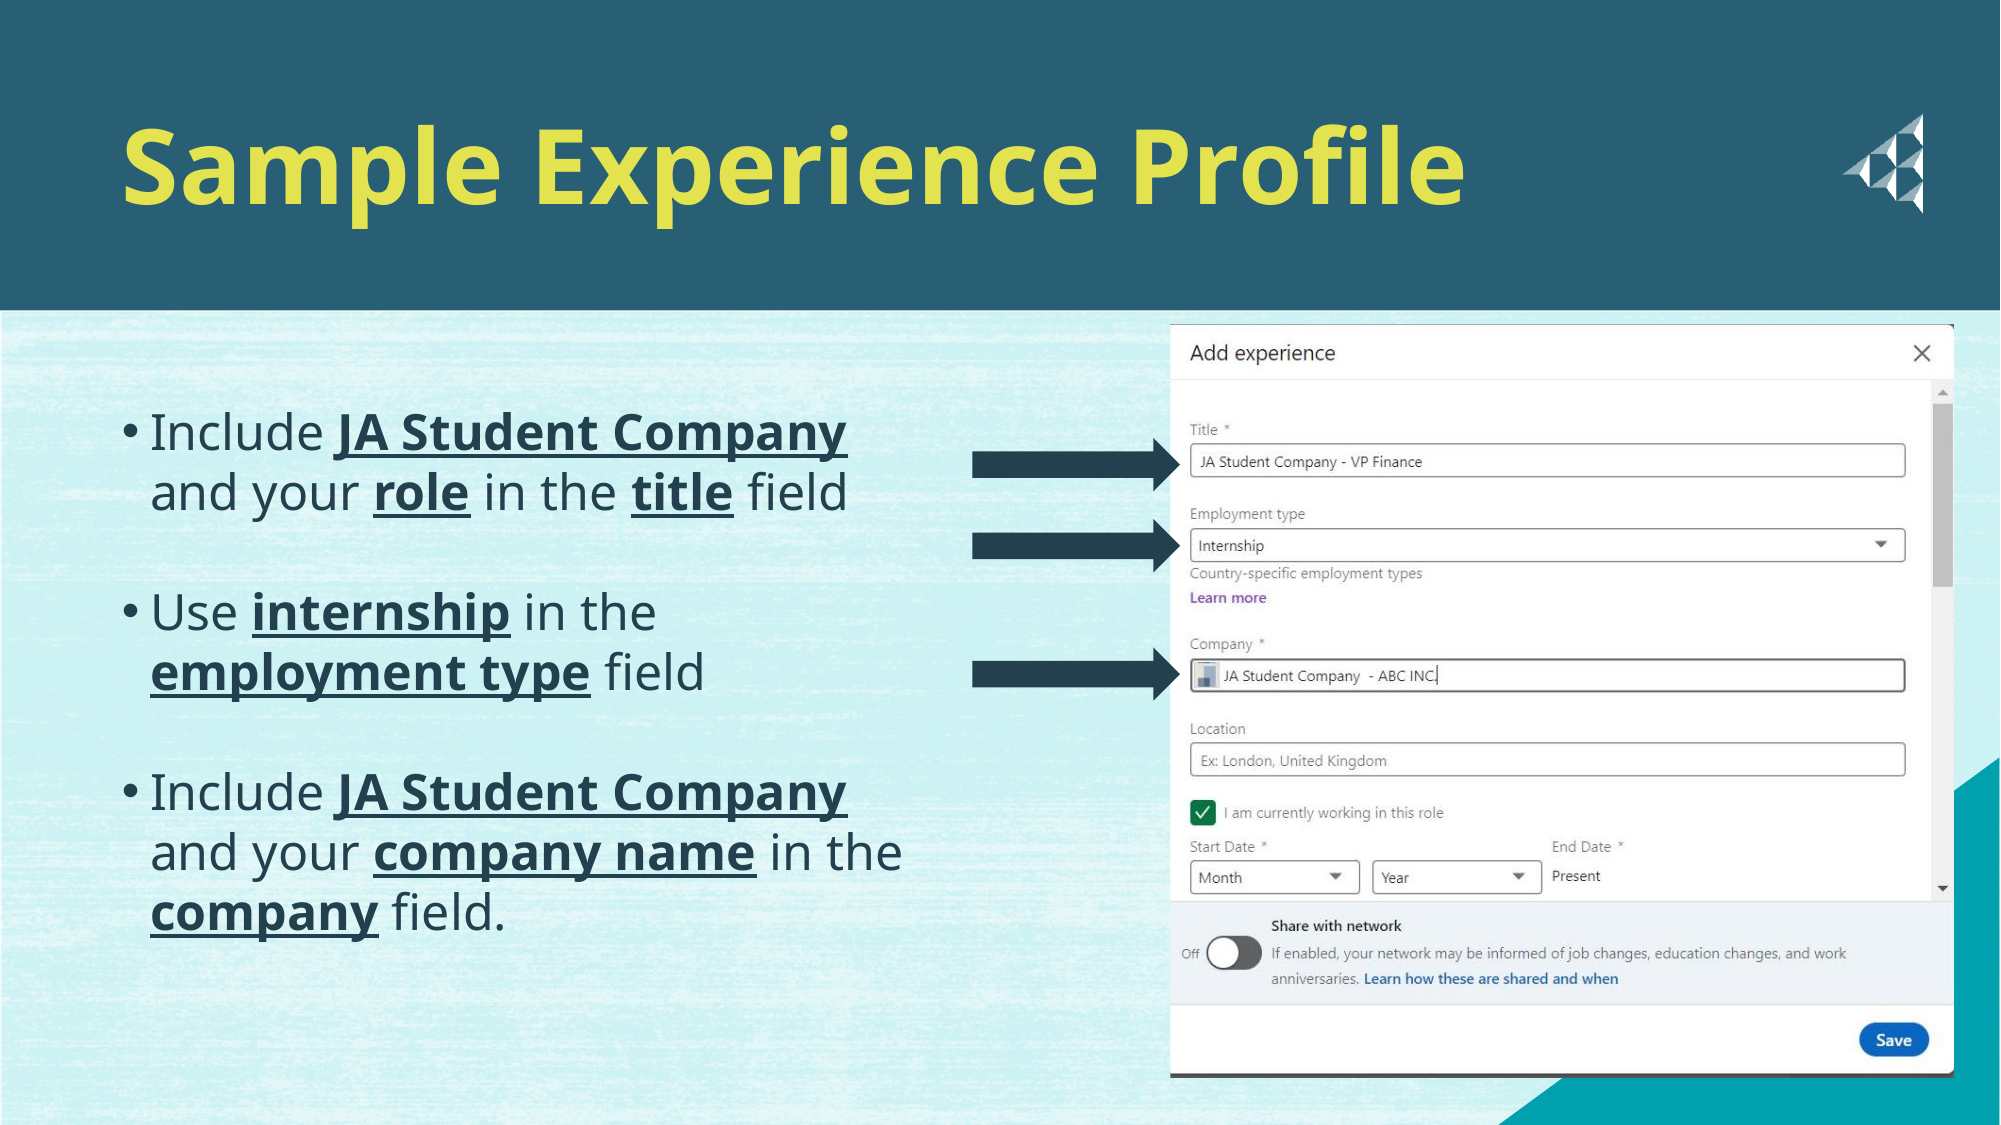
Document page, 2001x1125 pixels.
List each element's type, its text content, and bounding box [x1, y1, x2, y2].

title Sample Experience Profile [106, 112, 1923, 213]
text_box [971, 516, 1170, 575]
text_box [971, 435, 1170, 494]
text_box [1496, 755, 2000, 1125]
text_box [971, 644, 1170, 704]
list Include JA Student Company and your role in the title field Use internship in the employment type field Include JA Student Company and your company name in the company field. [106, 393, 958, 752]
picture [1170, 324, 1954, 1078]
